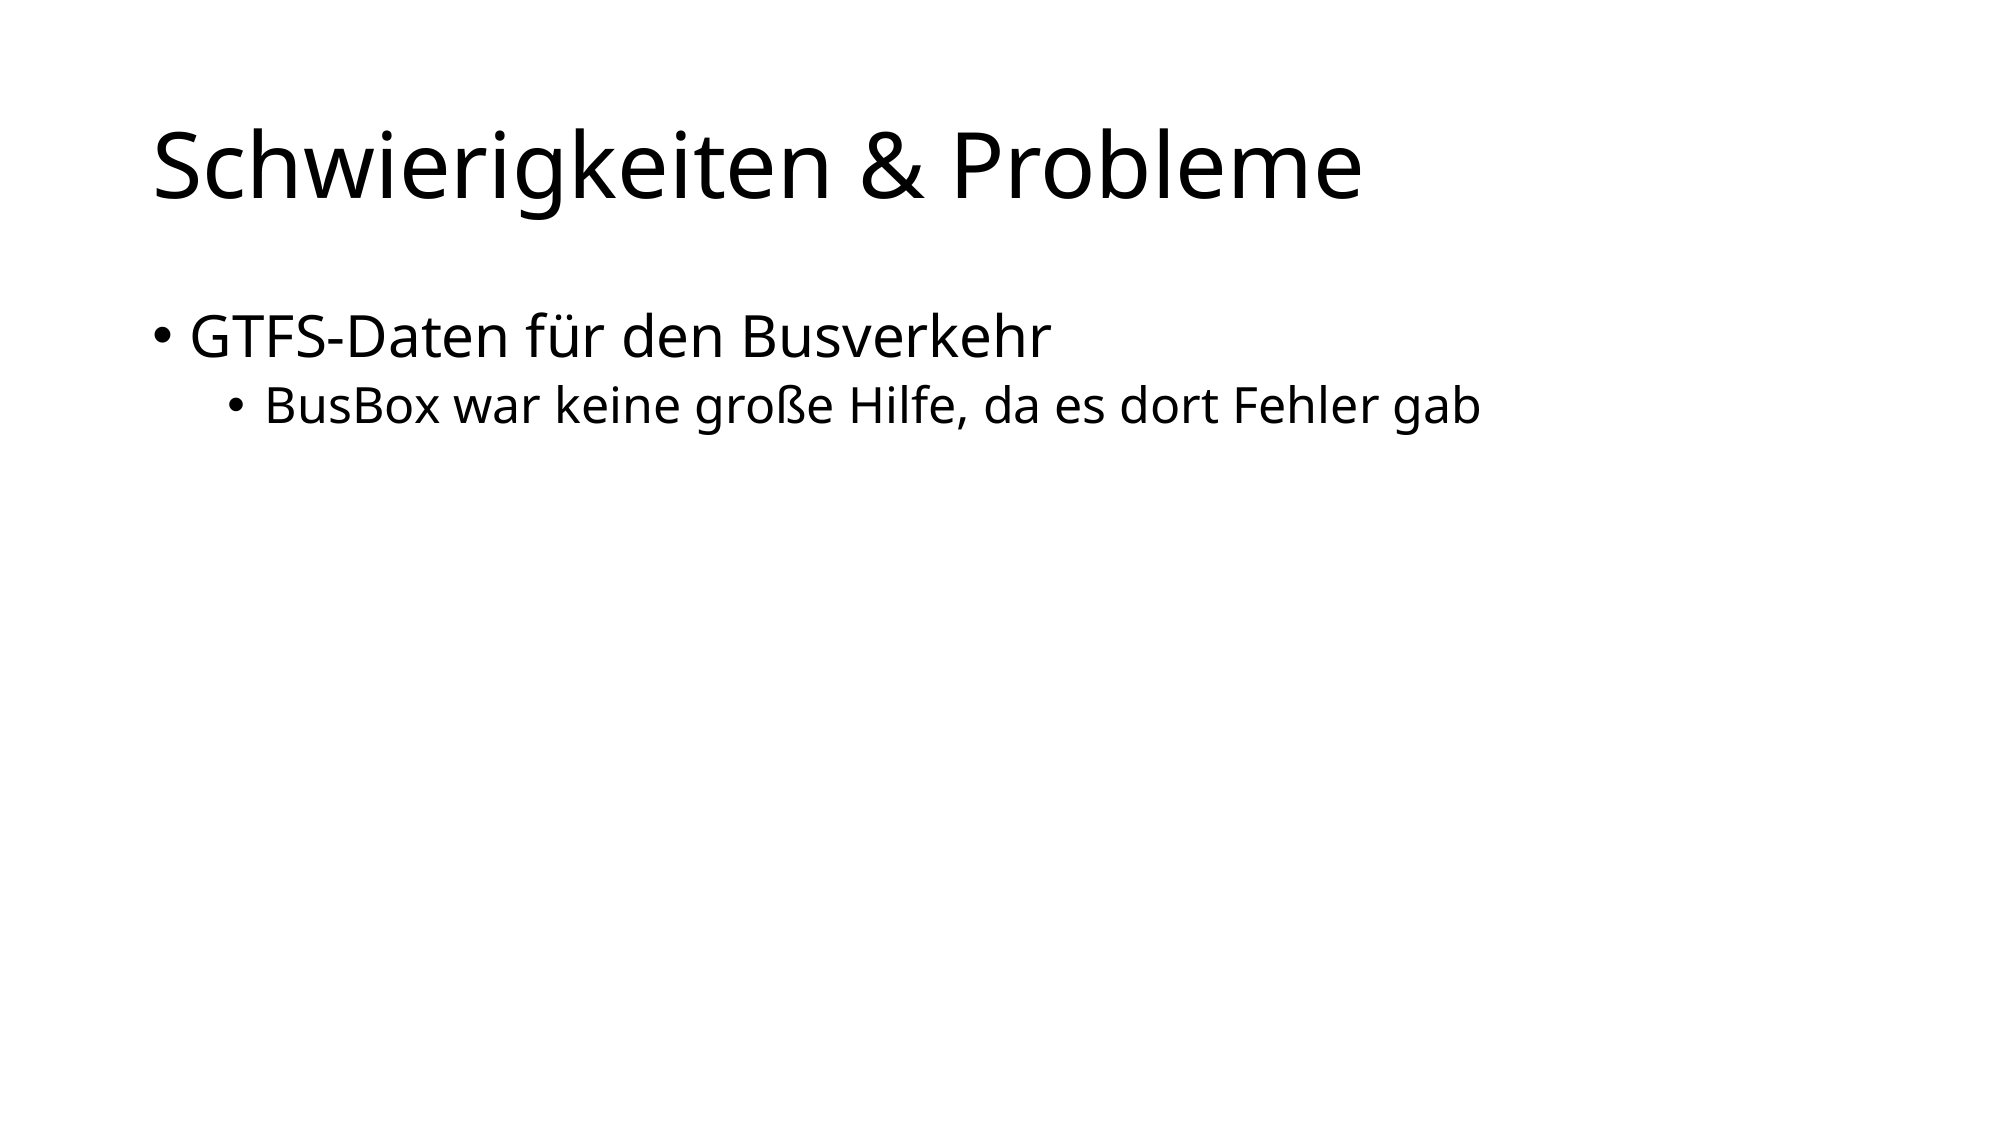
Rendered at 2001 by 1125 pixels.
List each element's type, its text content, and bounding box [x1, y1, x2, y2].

title Schwierigkeiten & Probleme [137, 59, 1863, 278]
list GTFS-Daten für den Busverkehr BusBox war keine große Hilfe, da es dort Fehler gab [137, 299, 1863, 1014]
